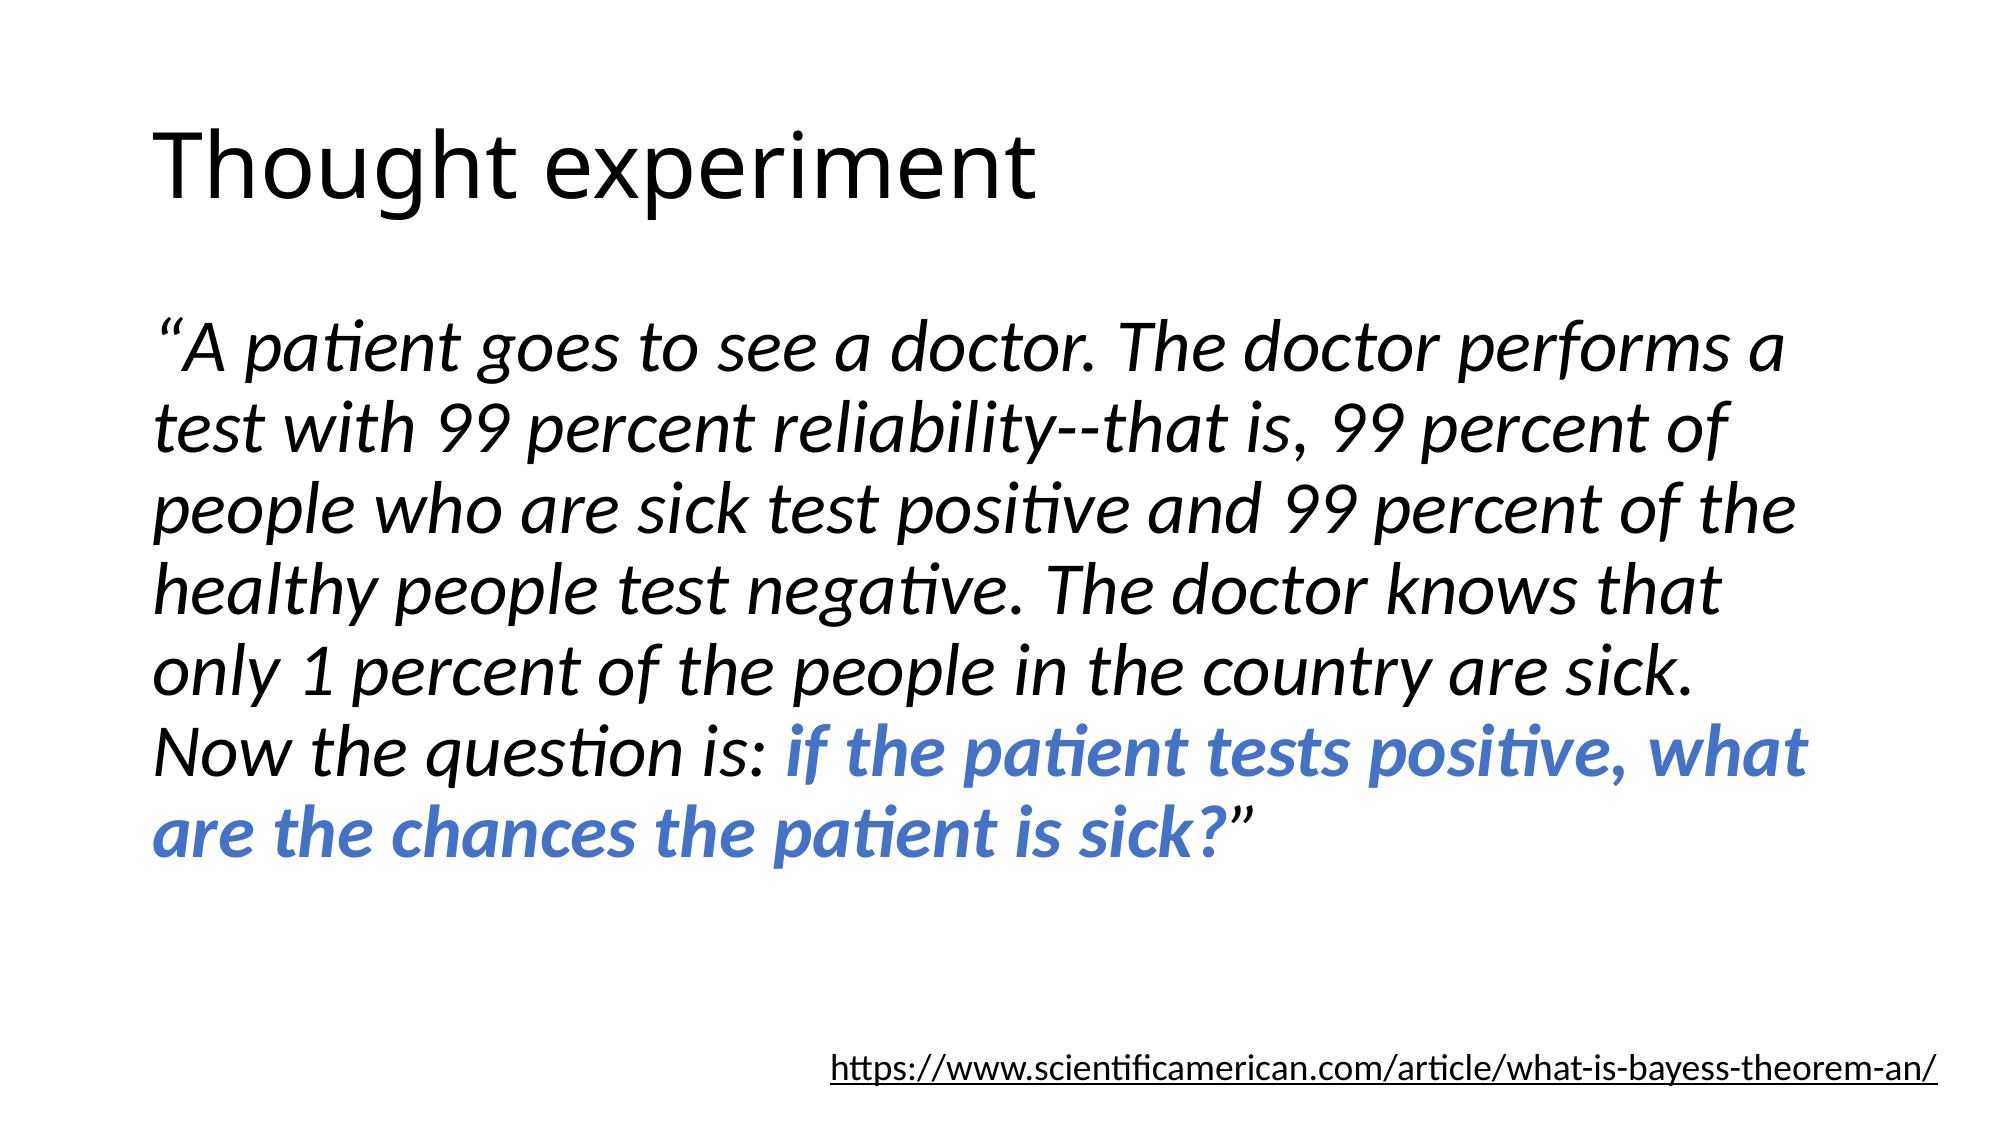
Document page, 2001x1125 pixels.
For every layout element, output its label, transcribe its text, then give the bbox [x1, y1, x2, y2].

list “A patient goes to see a doctor. The doctor performs a test with 99 percent reliability--that is, 99 percent of people who are sick test positive and 99 percent of the healthy people test negative. The doctor knows that only 1 percent of the people in the country are sick. Now the question is: if the patient tests positive, what are the chances the patient is sick?” [137, 299, 1863, 1014]
text_box https://www.scientificamerican.com/article/what-is-bayess-theorem-an/ [710, 1035, 1961, 1096]
title Thought experiment [137, 59, 1863, 278]
